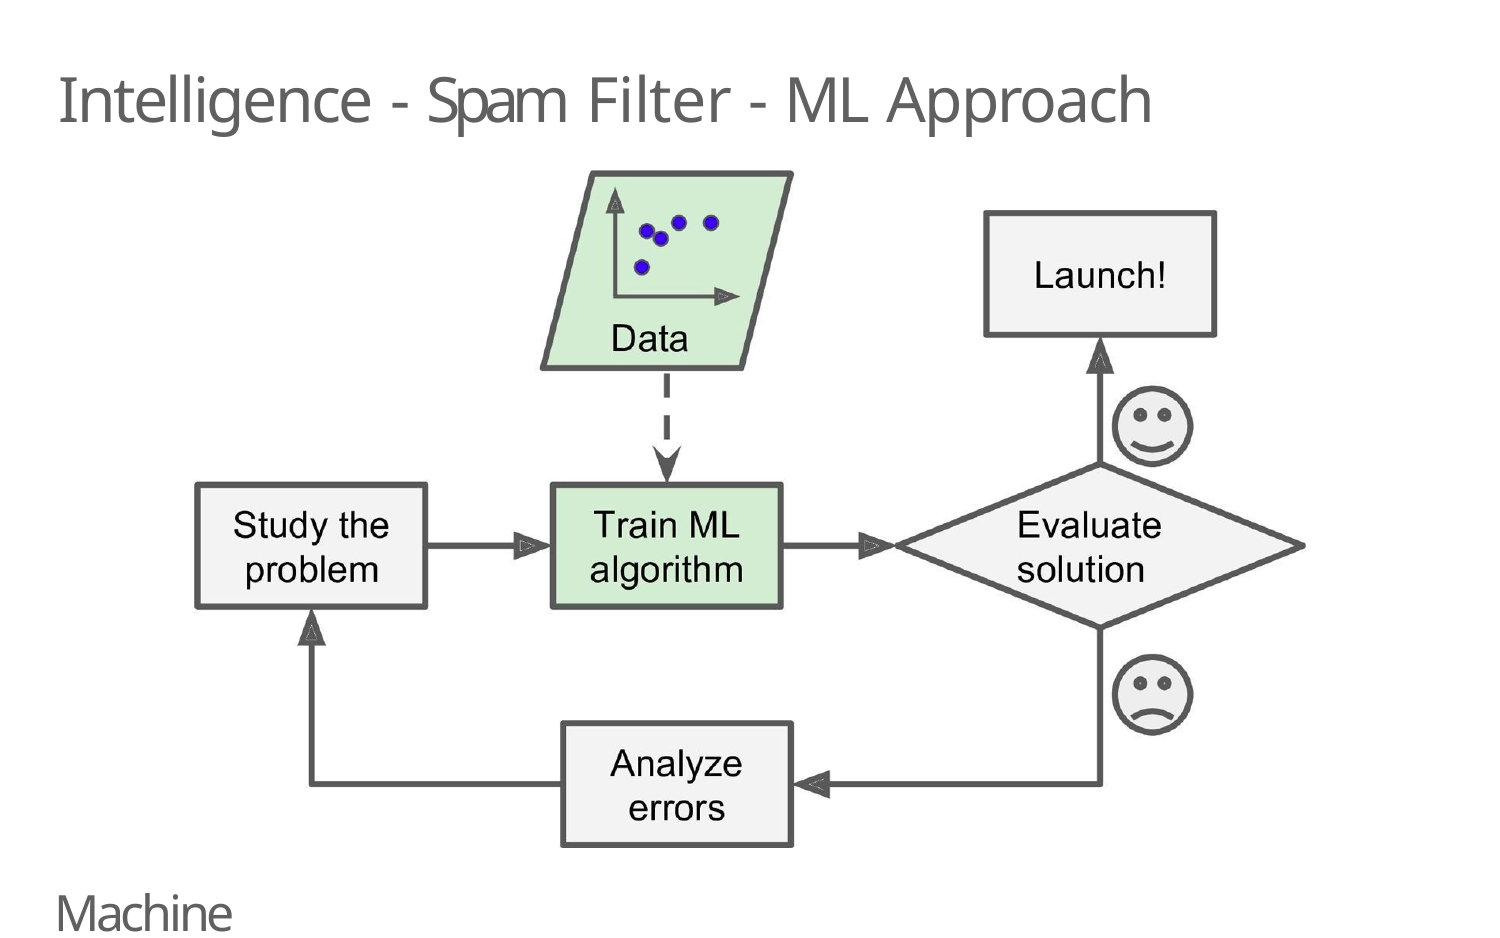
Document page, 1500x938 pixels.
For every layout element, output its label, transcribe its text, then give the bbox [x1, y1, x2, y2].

picture [194, 170, 1306, 849]
footer Machine Learning [52, 876, 410, 938]
title Intelligence - Spam Filter - ML Approach [56, 58, 1164, 217]
